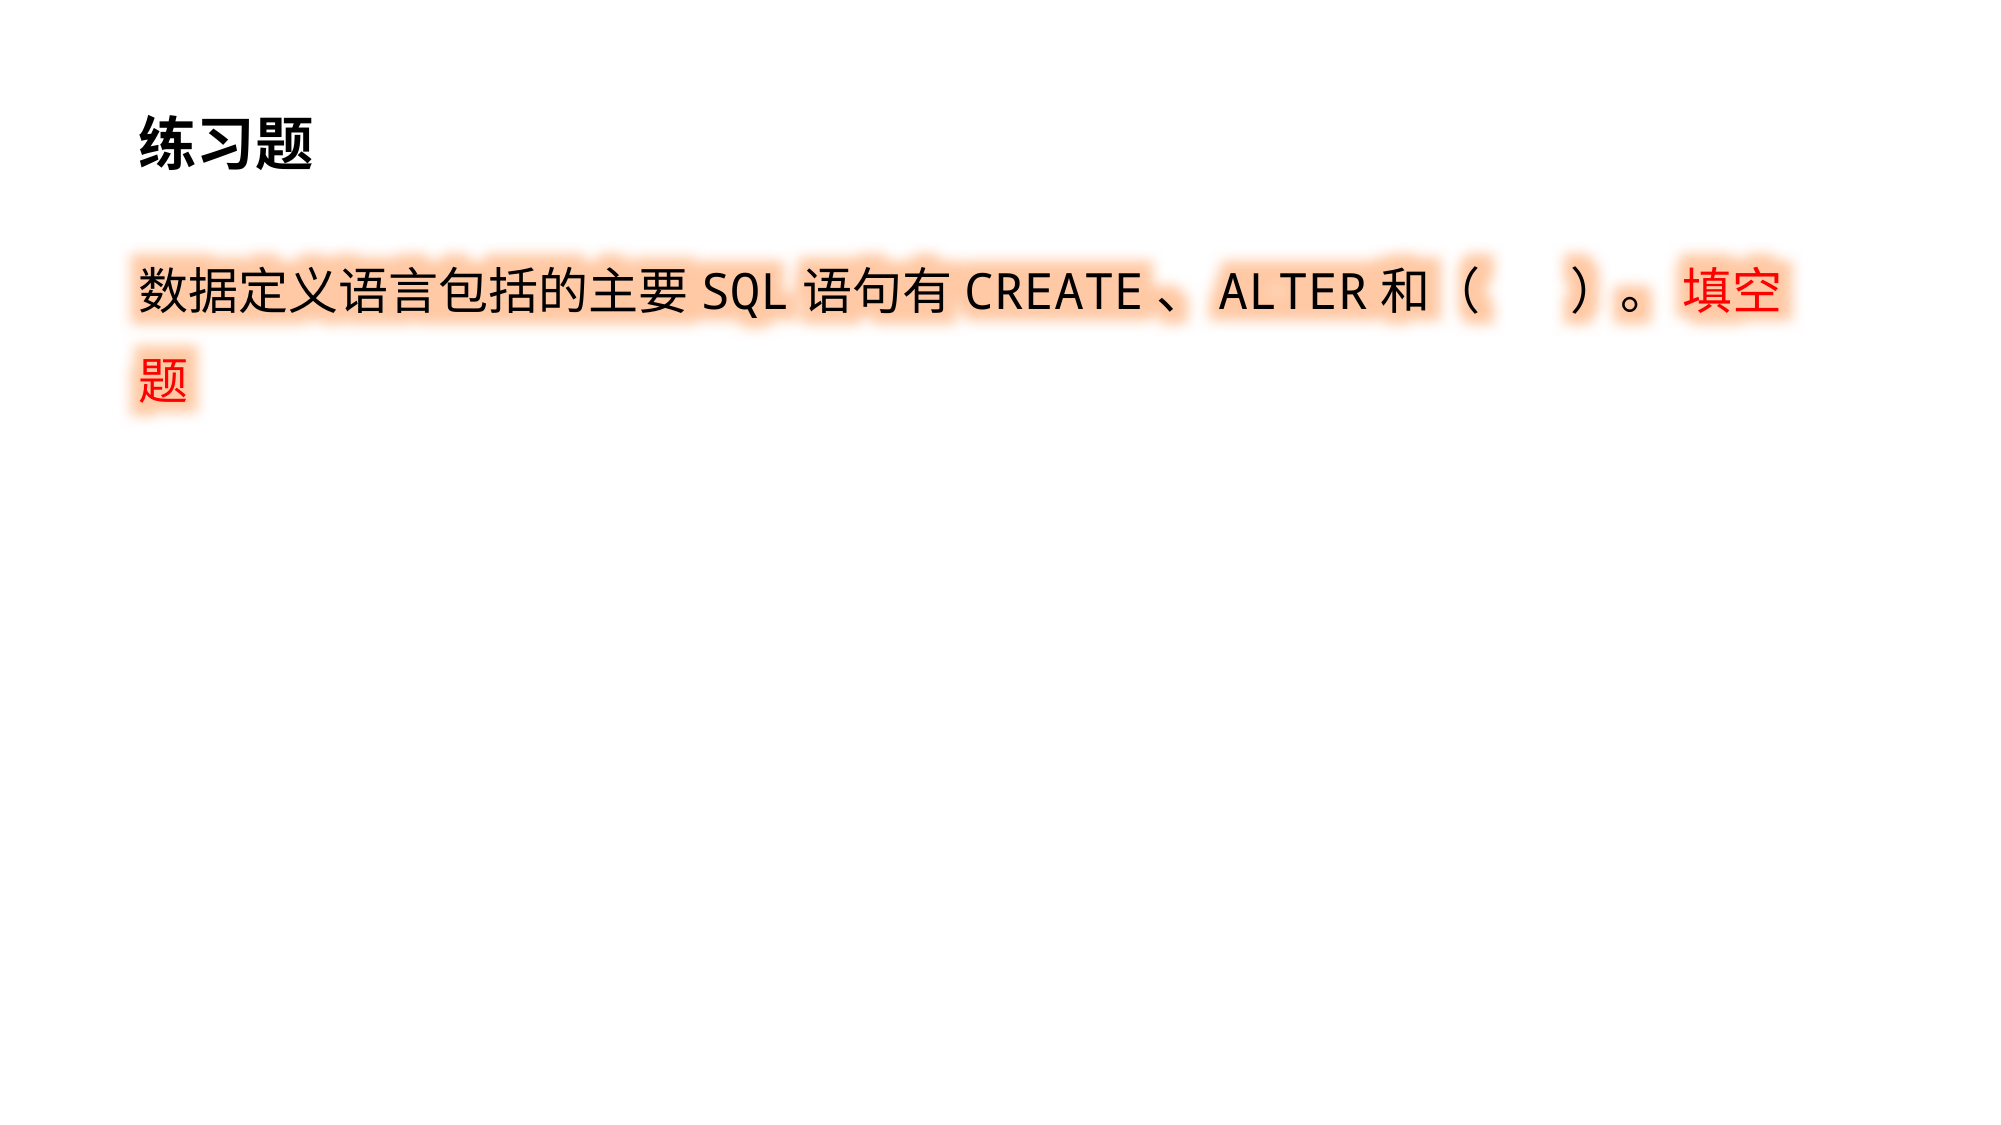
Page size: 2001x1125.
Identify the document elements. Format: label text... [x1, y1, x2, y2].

text_box 从表或视图中删除数据 [117, 216, 1843, 1051]
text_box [113, 212, 1847, 1055]
text_box 练习题 [120, 97, 1568, 187]
text_box 数据定义语言包括的主要SQL语句有CREATE、ALTER和（ ）。 填空题 [120, 219, 1839, 1047]
